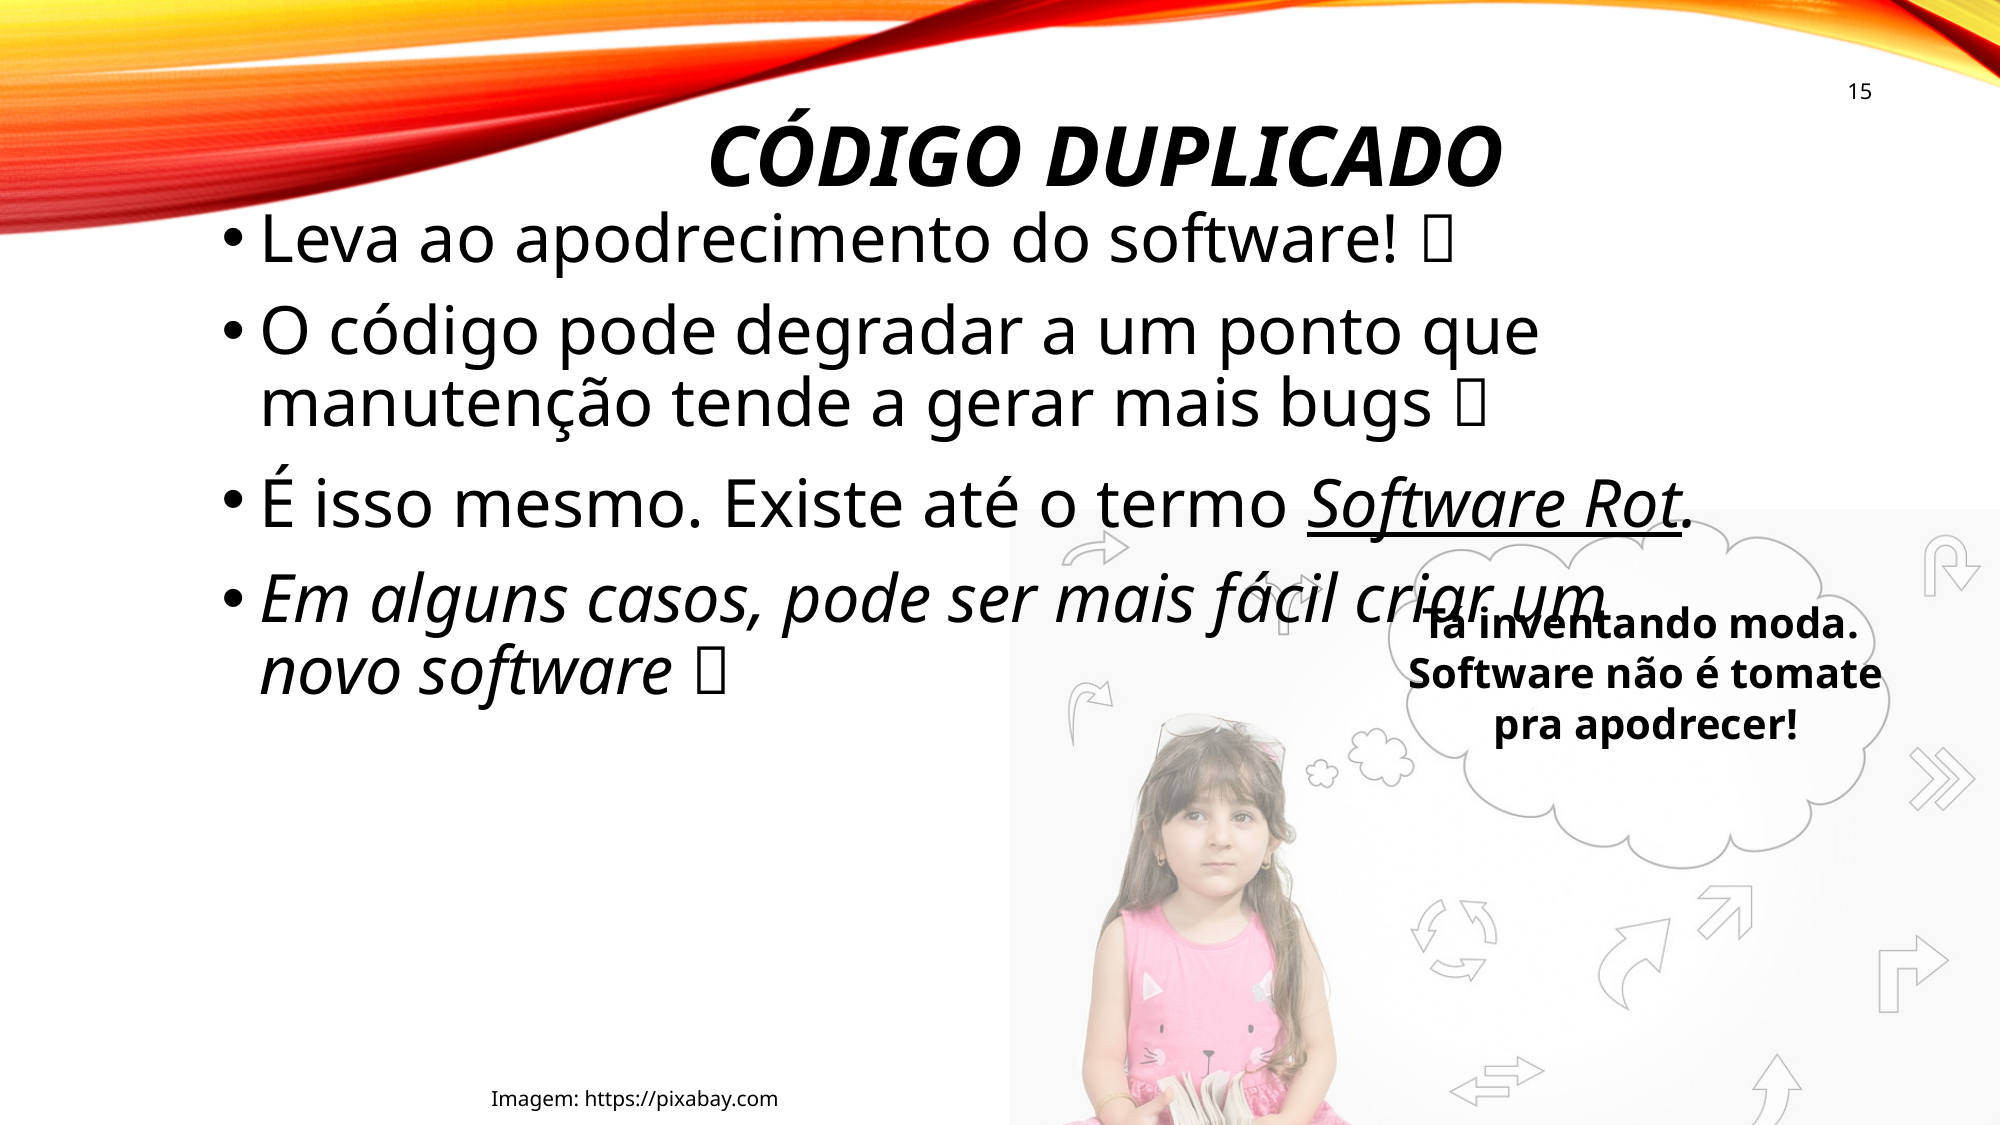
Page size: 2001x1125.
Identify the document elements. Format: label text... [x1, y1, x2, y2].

slide_number 15 [1437, 62, 1888, 123]
title Código Duplicado [323, 35, 1888, 284]
list Leva ao apodrecimento do software! 💩 O código pode degradar a um ponto que manutenção tende a gerar mais bugs 🐞 É isso mesmo. Existe até o termo Software Rot. Em alguns casos, pode ser mais fácil criar um novo software 🚧 [206, 196, 1770, 938]
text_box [465, 509, 2000, 1125]
picture [0, 0, 2000, 237]
